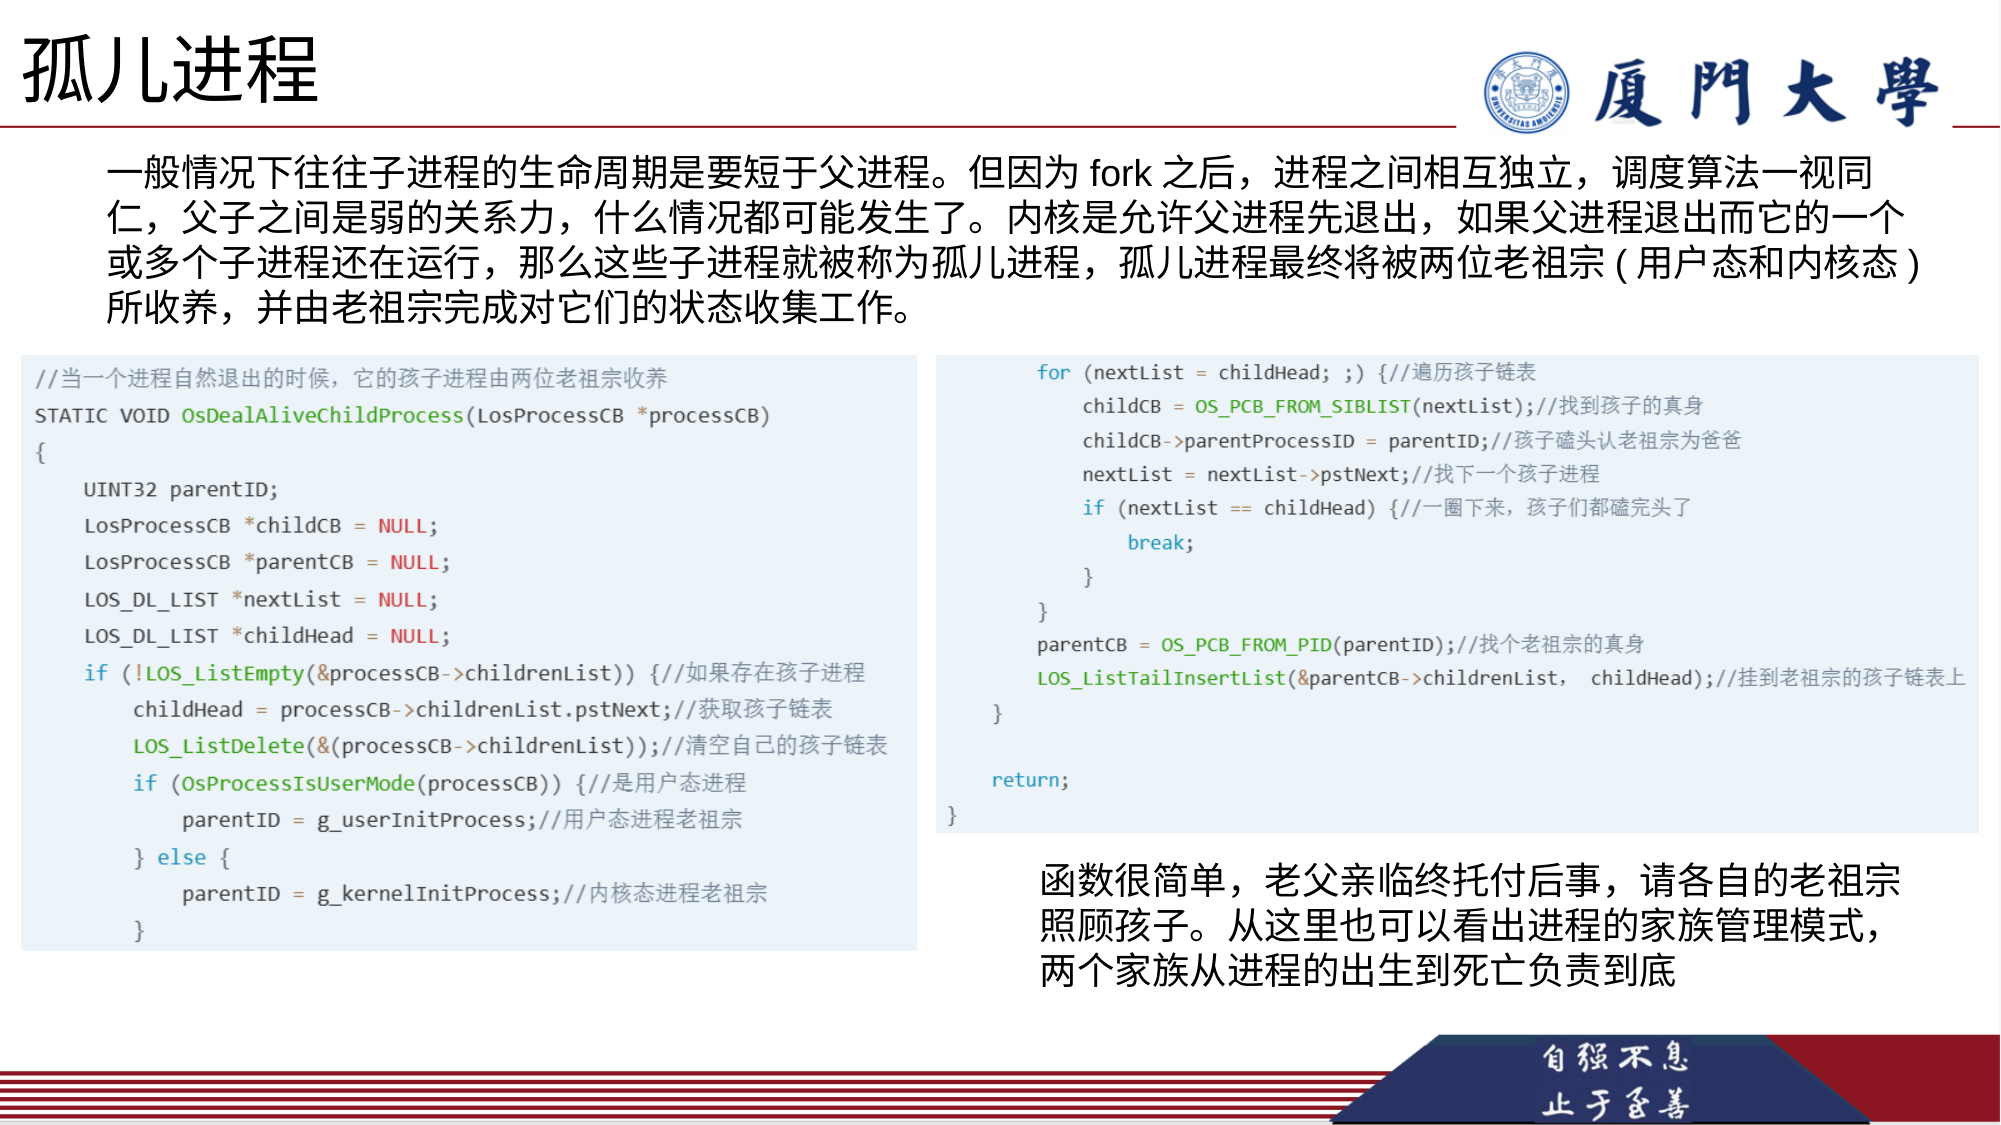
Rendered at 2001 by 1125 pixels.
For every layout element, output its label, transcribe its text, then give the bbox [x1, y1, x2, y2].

picture [0, 0, 2001, 1125]
text_box 一般情况下往往子进程的生命周期是要短于父进程。但因为fork之后，进程之间相互独立，调度算法一视同仁，父子之间是弱的关系力，什么情况都可能发生了。内核是允许父进程先退出，如果父进程退出而它的一个或多个子进程还在运行，那么这些子进程就被称为孤儿进程，孤儿进程最终将被两位老祖宗(用户态和内核态)所收养，并由老祖宗完成对它们的状态收集工作。 [91, 141, 1942, 337]
title 孤儿进程 [5, 11, 1752, 125]
text_box 函数很简单，老父亲临终托付后事，请各自的老祖宗照顾孩子。从这里也可以看出进程的家族管理模式，两个家族从进程的出生到死亡负责到底 [1024, 849, 1942, 1000]
